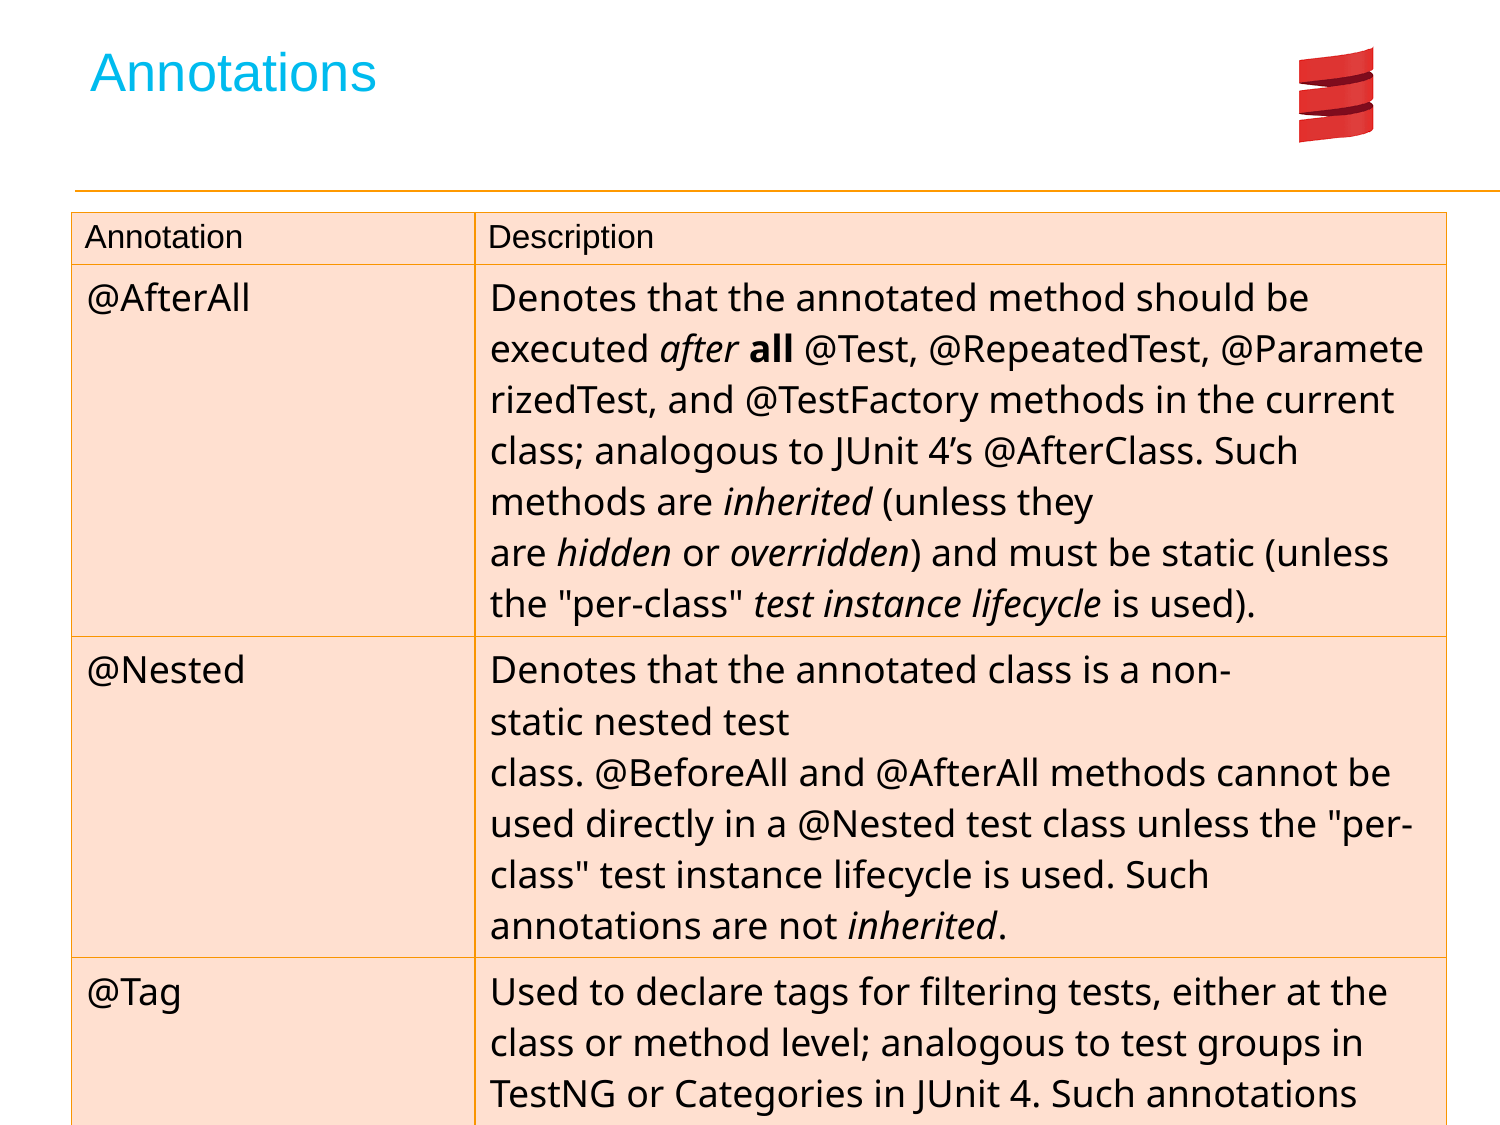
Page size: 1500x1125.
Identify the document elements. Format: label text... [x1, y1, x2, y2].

title Annotations [75, 27, 1422, 157]
table_cell @AfterAll [72, 265, 474, 636]
table_cell Denotes that the annotated class is a non-static nested test class. @BeforeAll and @AfterAll methods cannot be used directly in a @Nested test class unless the "per-class" test instance lifecycle is used. Such annotations are not inherited. [476, 637, 1446, 957]
table_cell Used to declare tags for filtering tests, either at the class or method level; analogous to test groups in TestNG or Categories in JUnit 4. Such annotations are inherited at the class level but not at the method level. [476, 958, 1446, 1125]
table_header Annotation [72, 213, 474, 264]
table_cell @Nested [72, 637, 474, 957]
table_cell @Tag [72, 958, 474, 1125]
table_cell Denotes that the annotated method should be executed after all @Test, @RepeatedTest, @ParameterizedTest, and @TestFactory methods in the current class; analogous to JUnit 4’s @AfterClass. Such methods are inherited (unless they are hidden or overridden) and must be static (unless the "per-class" test instance lifecycle is used). [476, 265, 1446, 636]
table_header Description [476, 213, 1446, 264]
